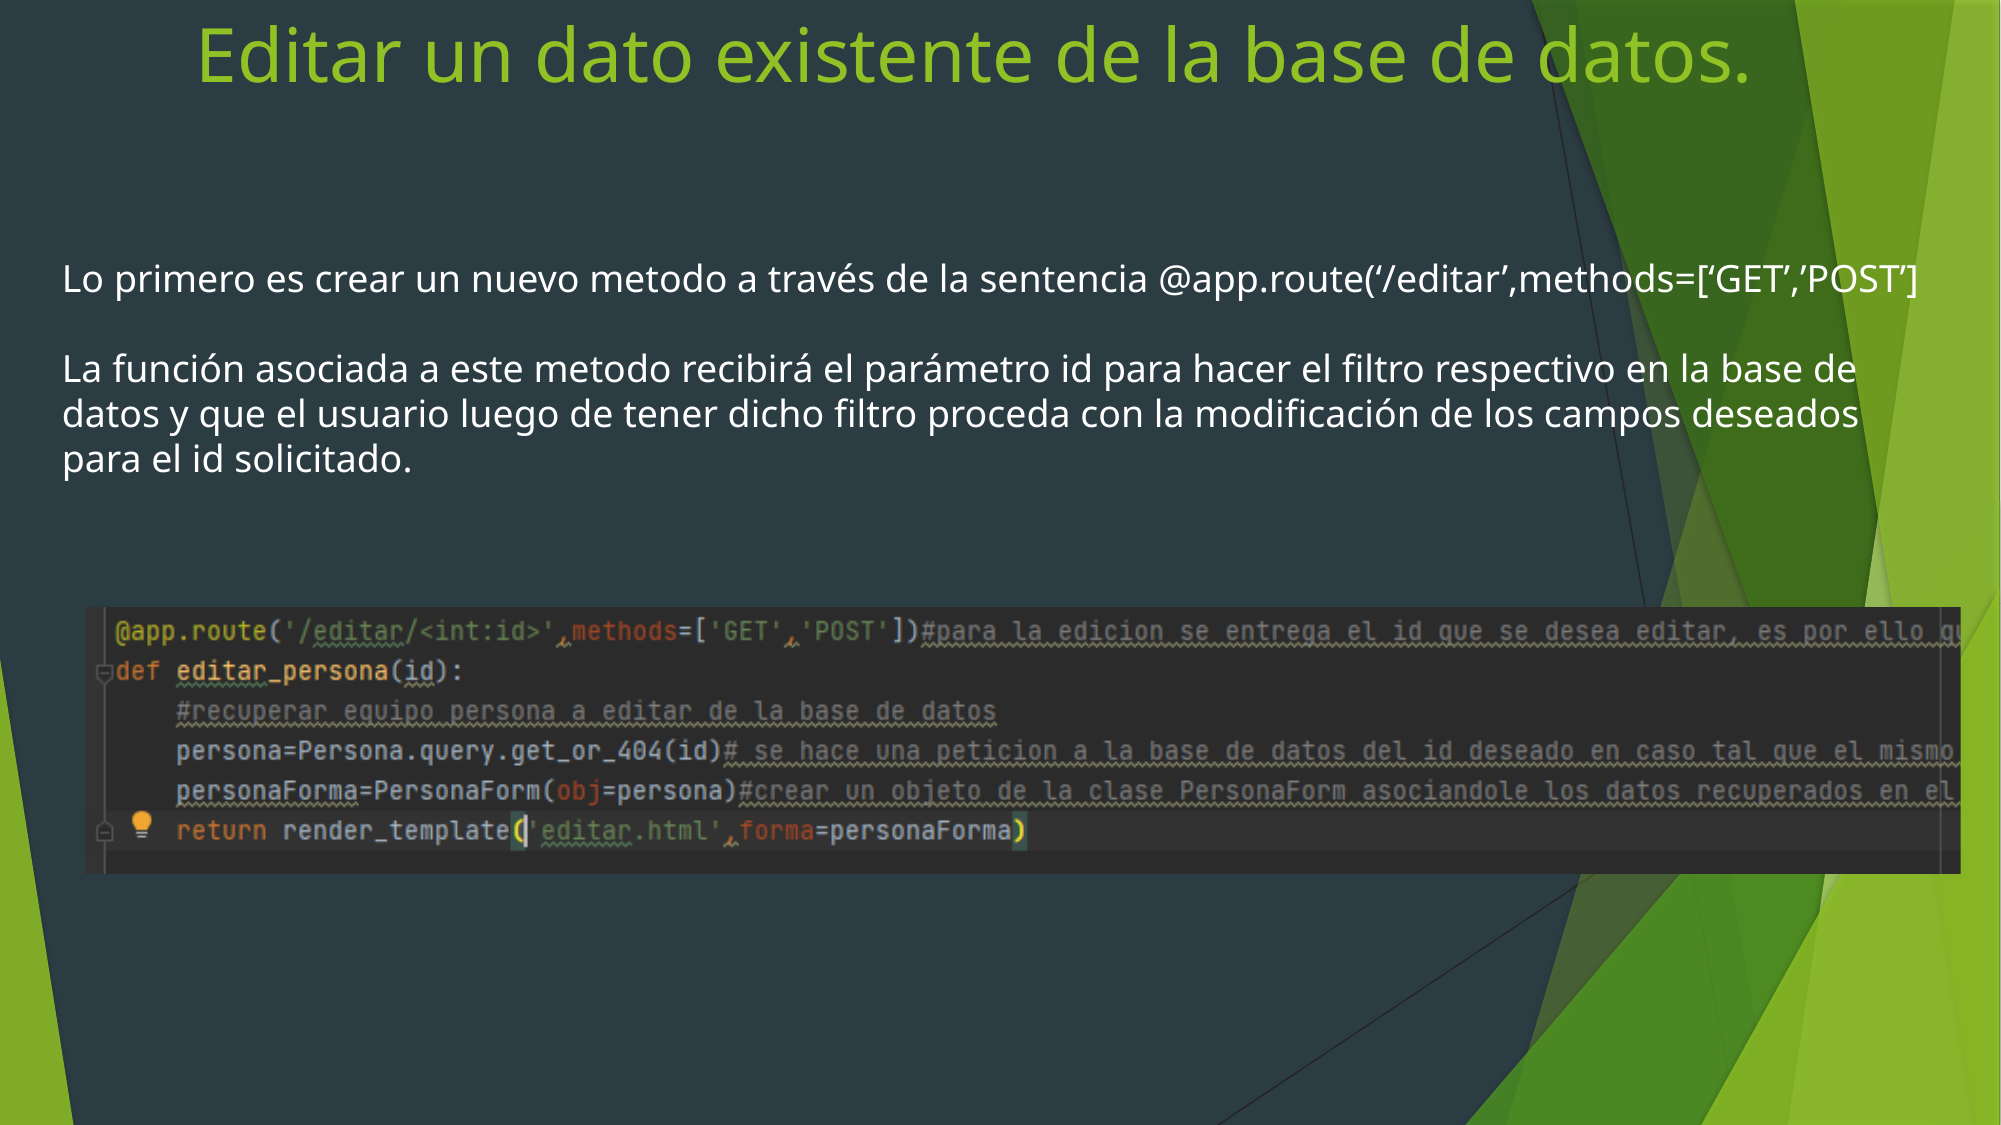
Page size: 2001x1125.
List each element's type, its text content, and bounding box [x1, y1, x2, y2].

picture [84, 606, 1962, 874]
title Editar un dato existente de la base de datos. [47, 0, 1903, 247]
text_box Lo primero es crear un nuevo metodo a través de la sentencia @app.route(‘/editar’,methods=[‘GET’,’POST’] La función asociada a este metodo recibirá el parámetro id para hacer el filtro respectivo en la base de datos y que el usuario luego de tener dicho filtro proceda con la modificación de los campos deseados para el id solicitado. [47, 247, 1961, 622]
